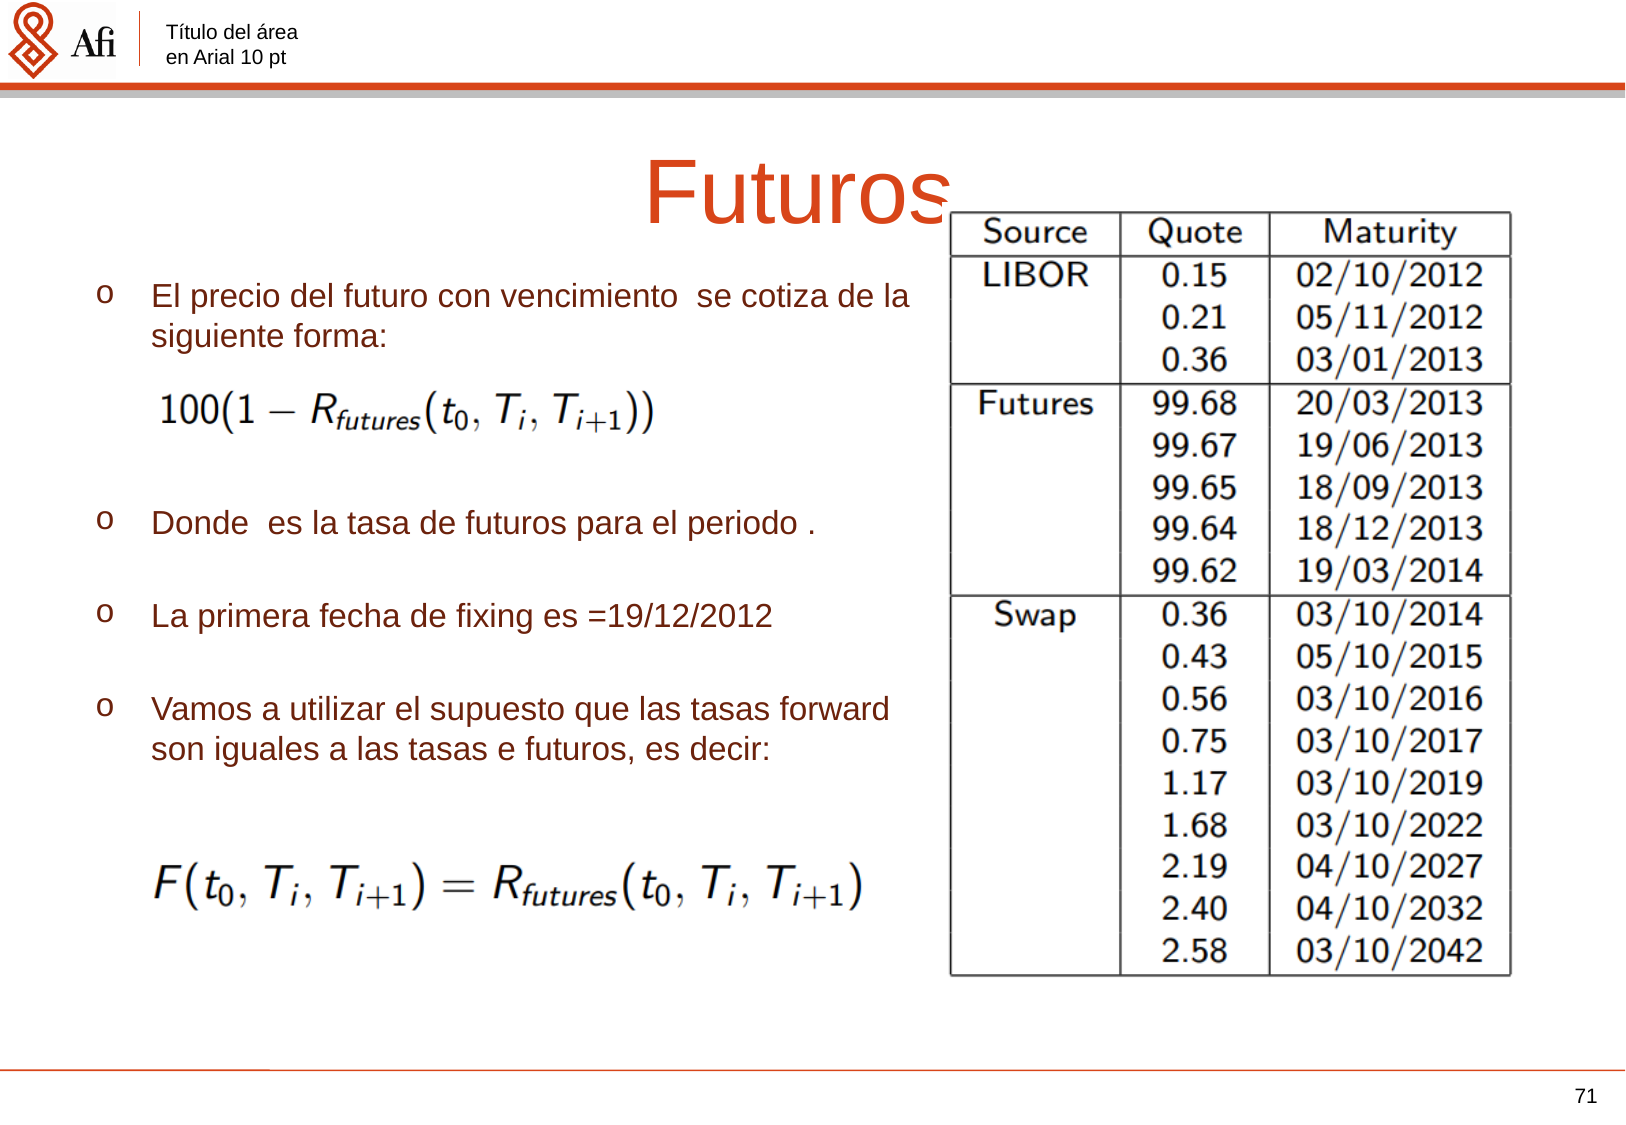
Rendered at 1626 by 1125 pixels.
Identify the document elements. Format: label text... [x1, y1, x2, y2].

picture [145, 848, 877, 929]
slide_number 71 [1438, 1074, 1613, 1125]
picture [145, 378, 666, 445]
picture [942, 202, 1519, 988]
picture [8, 2, 116, 79]
title Futuros [72, 124, 1526, 279]
